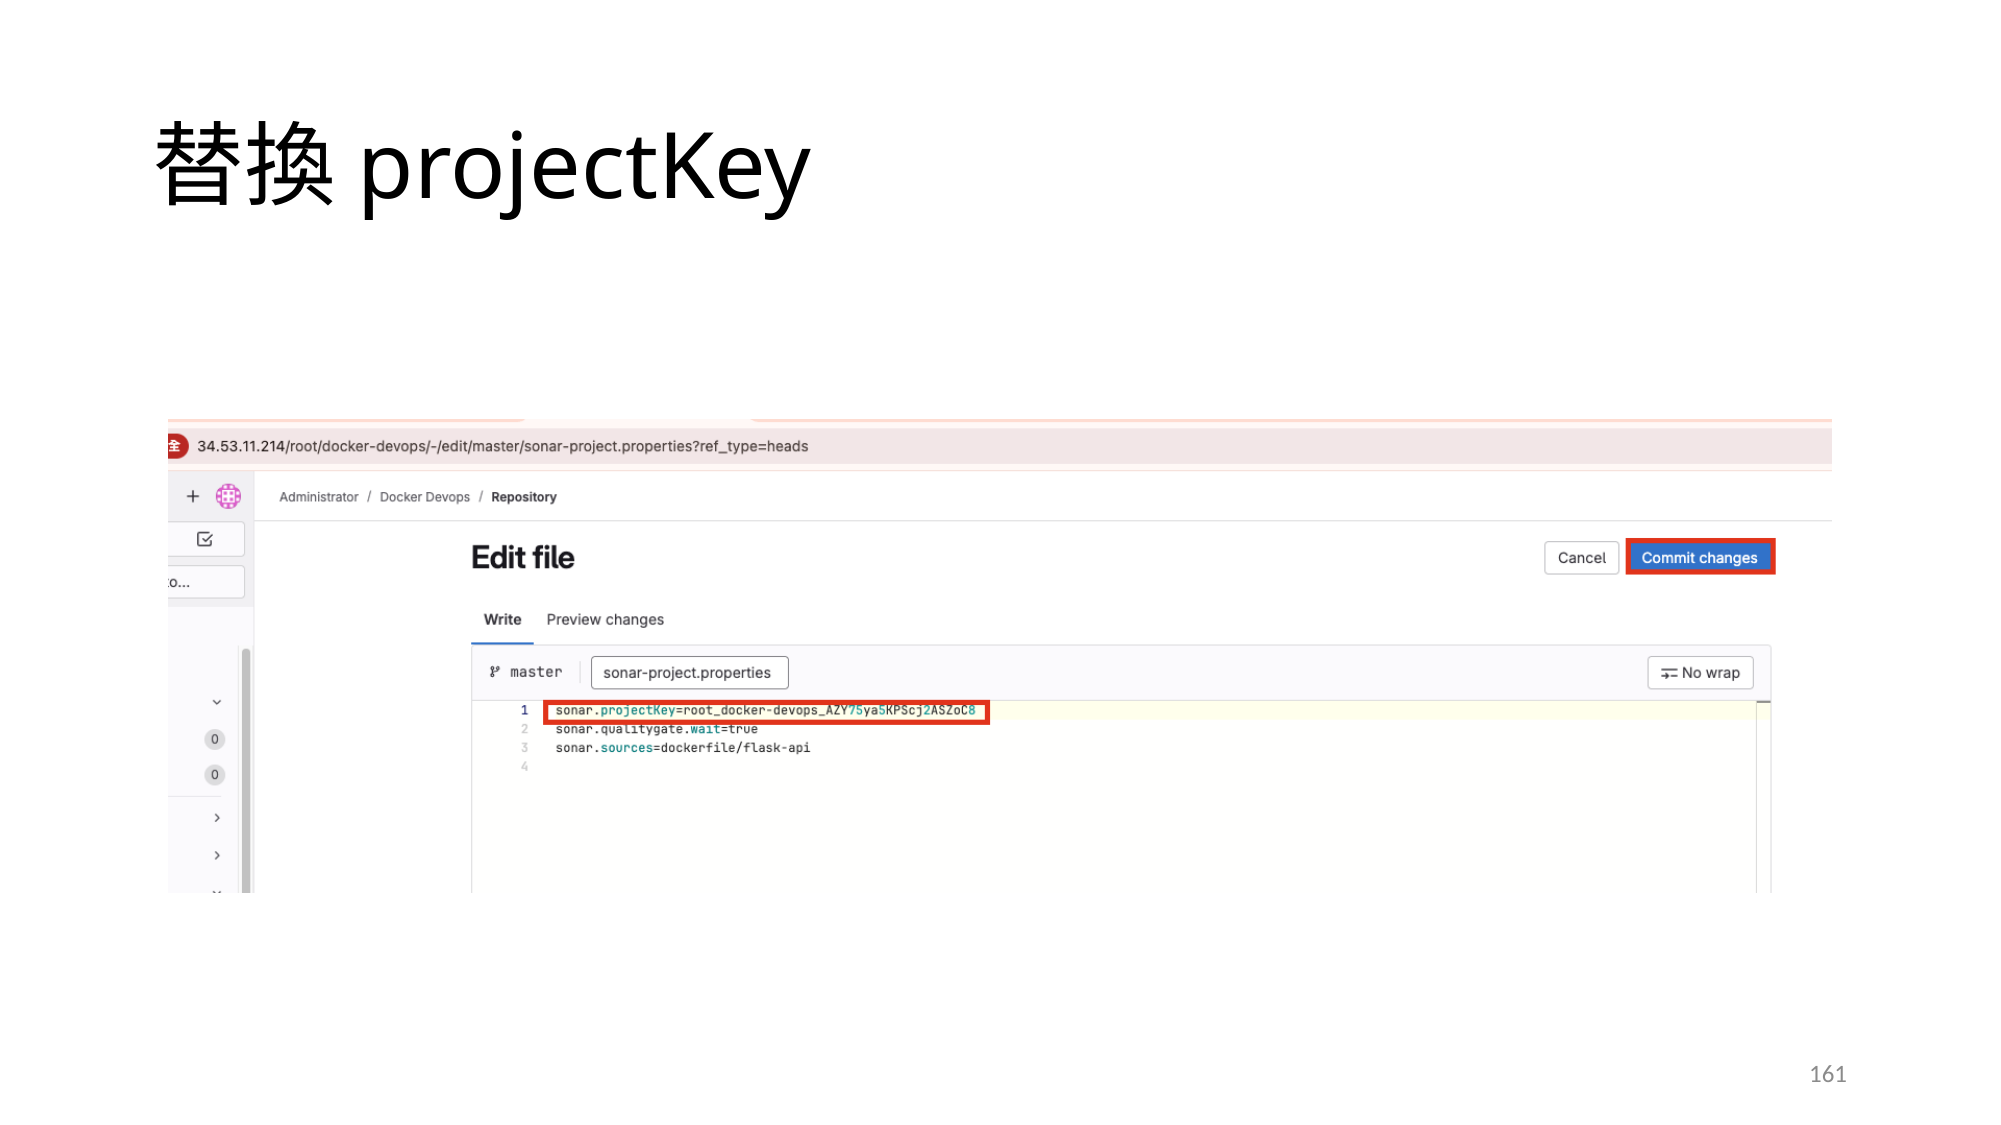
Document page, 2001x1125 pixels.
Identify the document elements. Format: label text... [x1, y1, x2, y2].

title 替換projectKey [137, 59, 1863, 278]
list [168, 419, 1832, 893]
slide_number 161 [1412, 1042, 1863, 1103]
